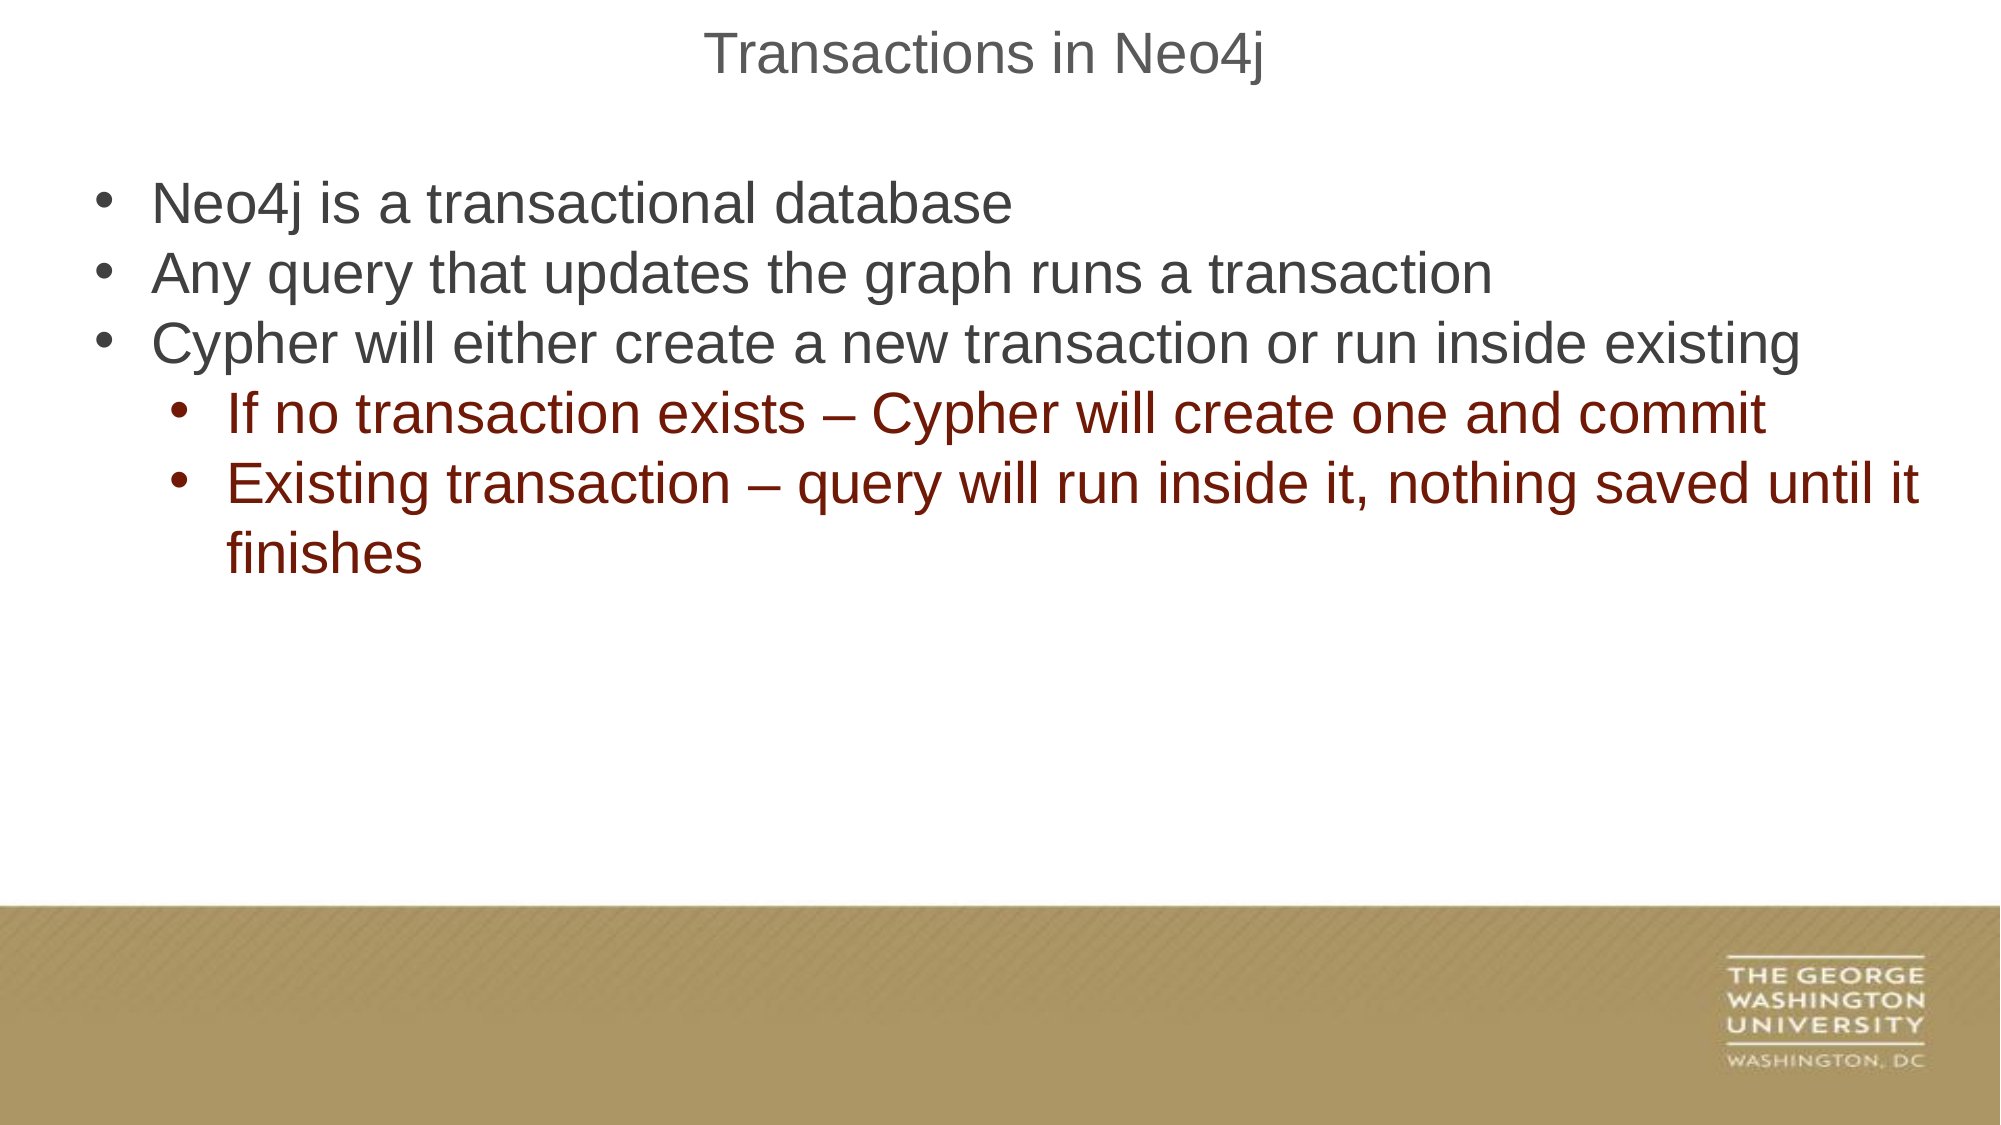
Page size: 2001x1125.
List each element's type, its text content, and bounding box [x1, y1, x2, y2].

picture [0, 0, 2000, 1125]
text_box Neo4j is a transactional database Any query that updates the graph runs a transaction Cypher will either create a new transaction or run inside existing If no transaction exists – Cypher will create one and commit Existing transaction – query will run inside it, nothing saved until it finishes [80, 157, 1963, 792]
title Transactions in Neo4j [197, 7, 1773, 157]
